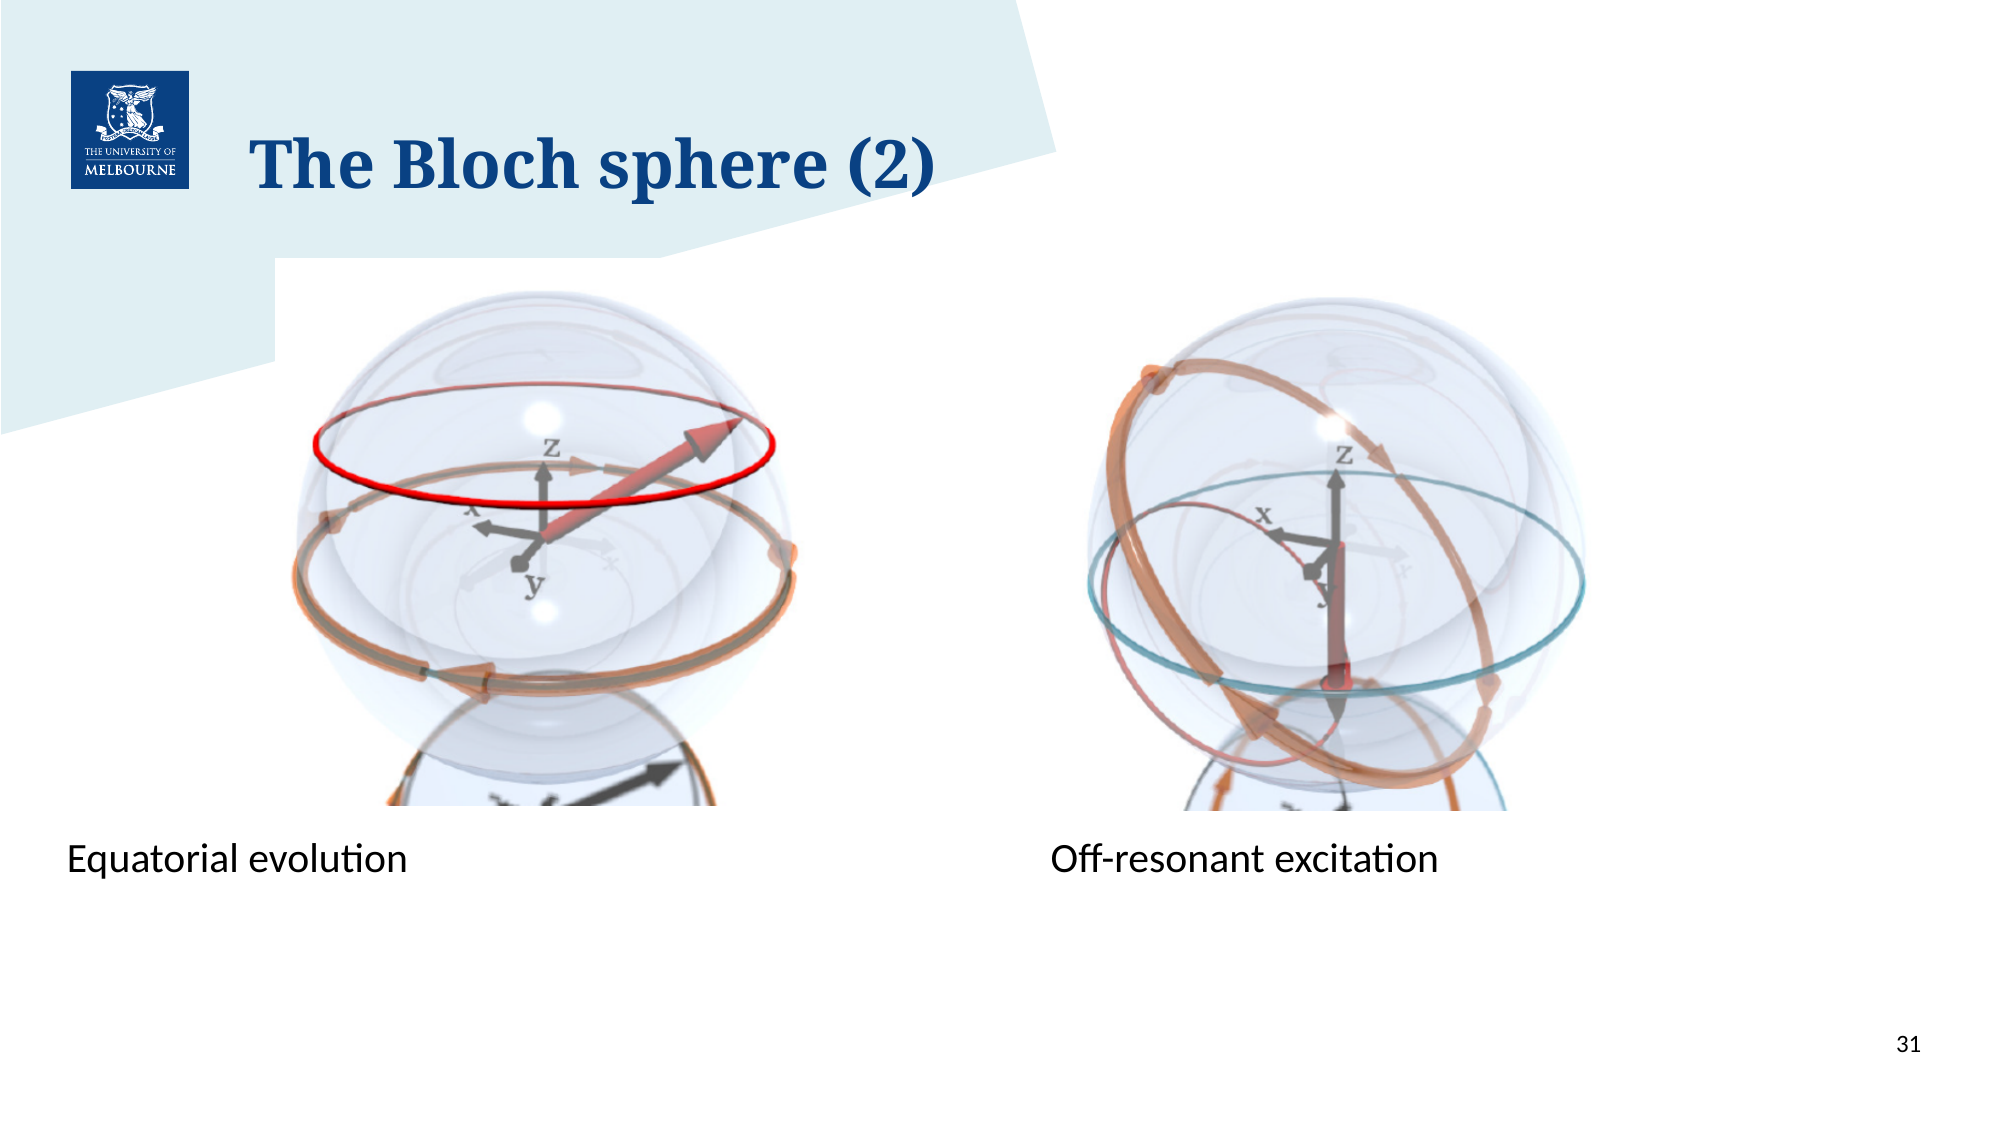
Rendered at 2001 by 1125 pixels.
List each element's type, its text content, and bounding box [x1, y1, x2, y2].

slide_number 31 [1797, 1012, 1922, 1073]
text_box Equatorial evolution [51, 823, 938, 1073]
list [1017, 263, 1646, 811]
text_box Off-resonant excitation [1035, 823, 1922, 970]
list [275, 258, 833, 806]
title The Bloch sphere (2) [234, 64, 1924, 211]
